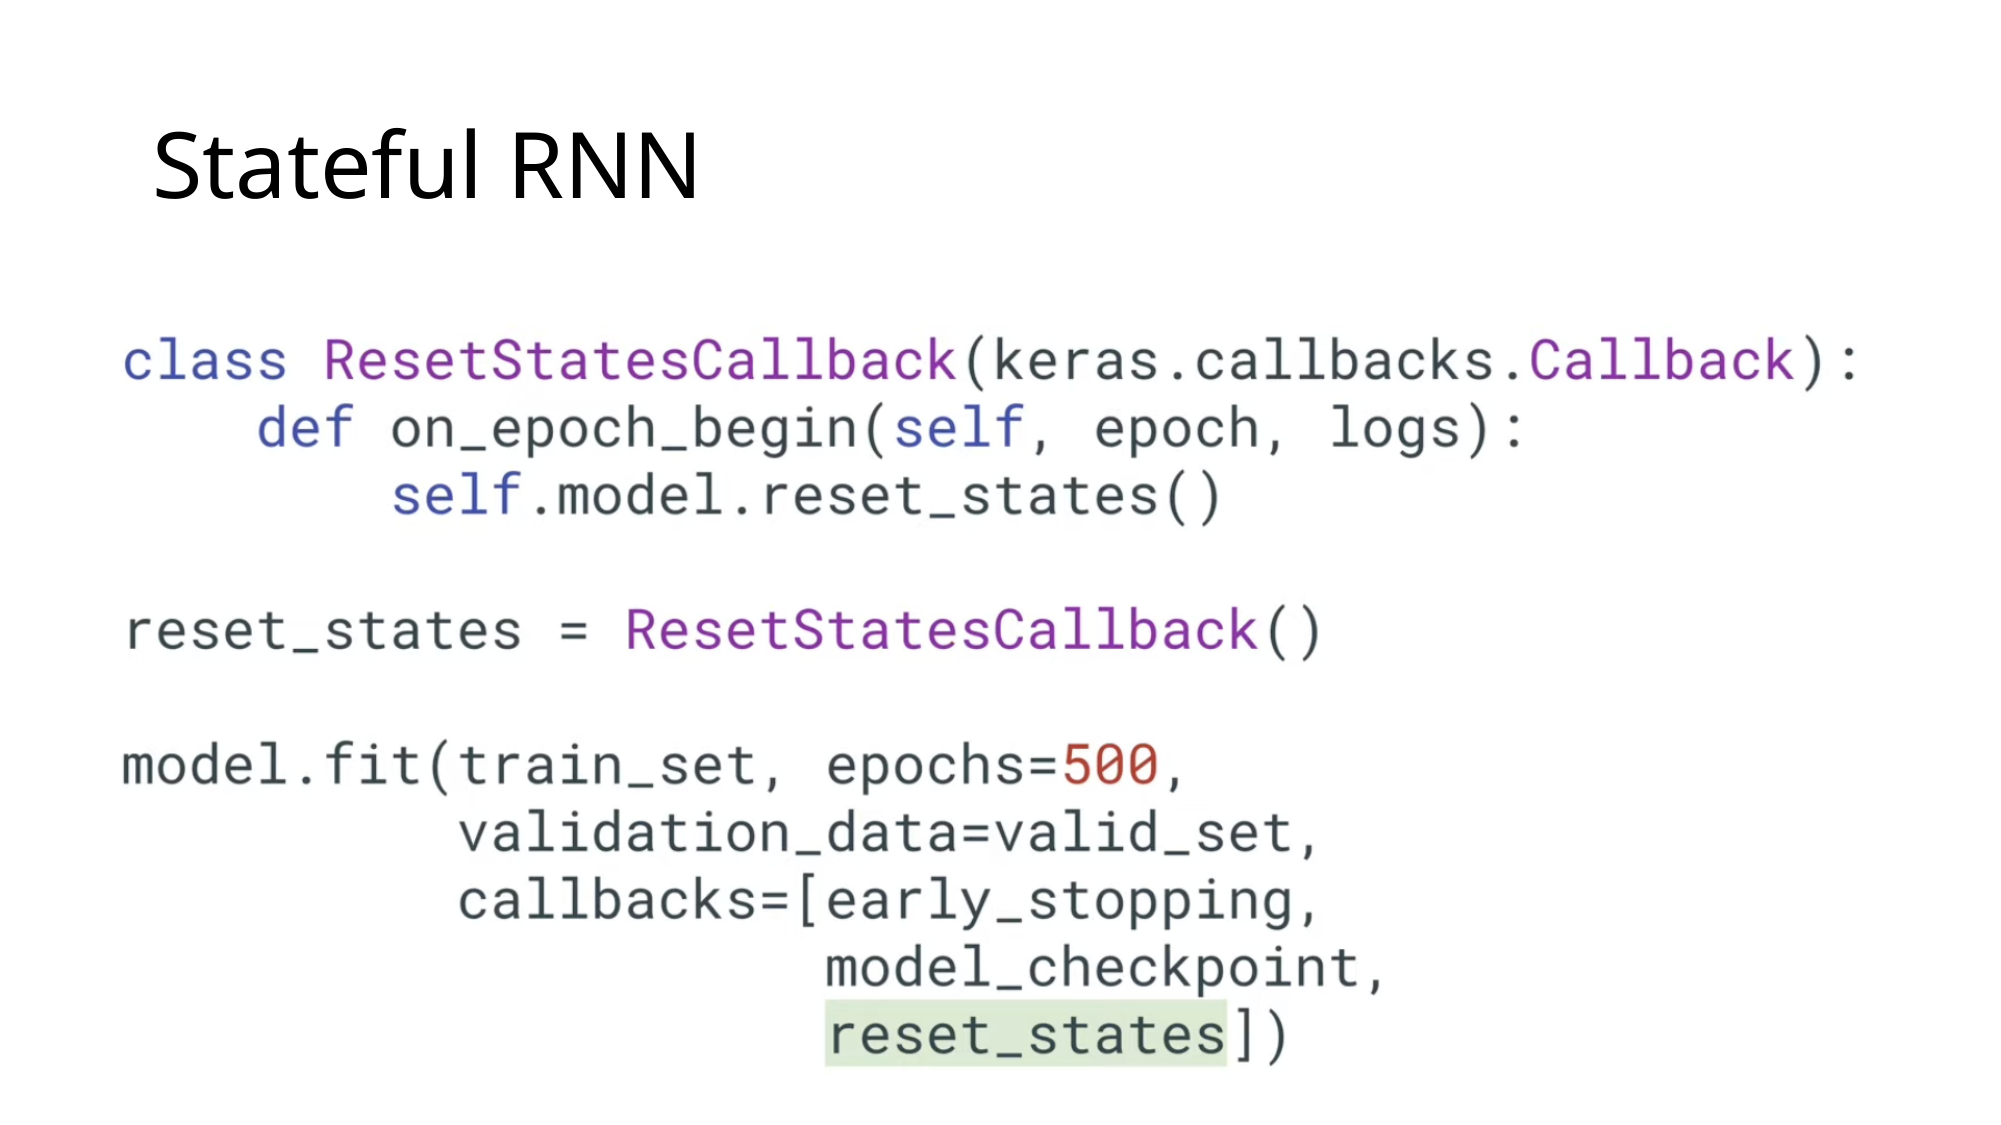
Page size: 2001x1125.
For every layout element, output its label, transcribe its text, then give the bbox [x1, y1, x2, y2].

picture [52, 277, 1948, 1122]
title Stateful RNN [137, 59, 1863, 277]
